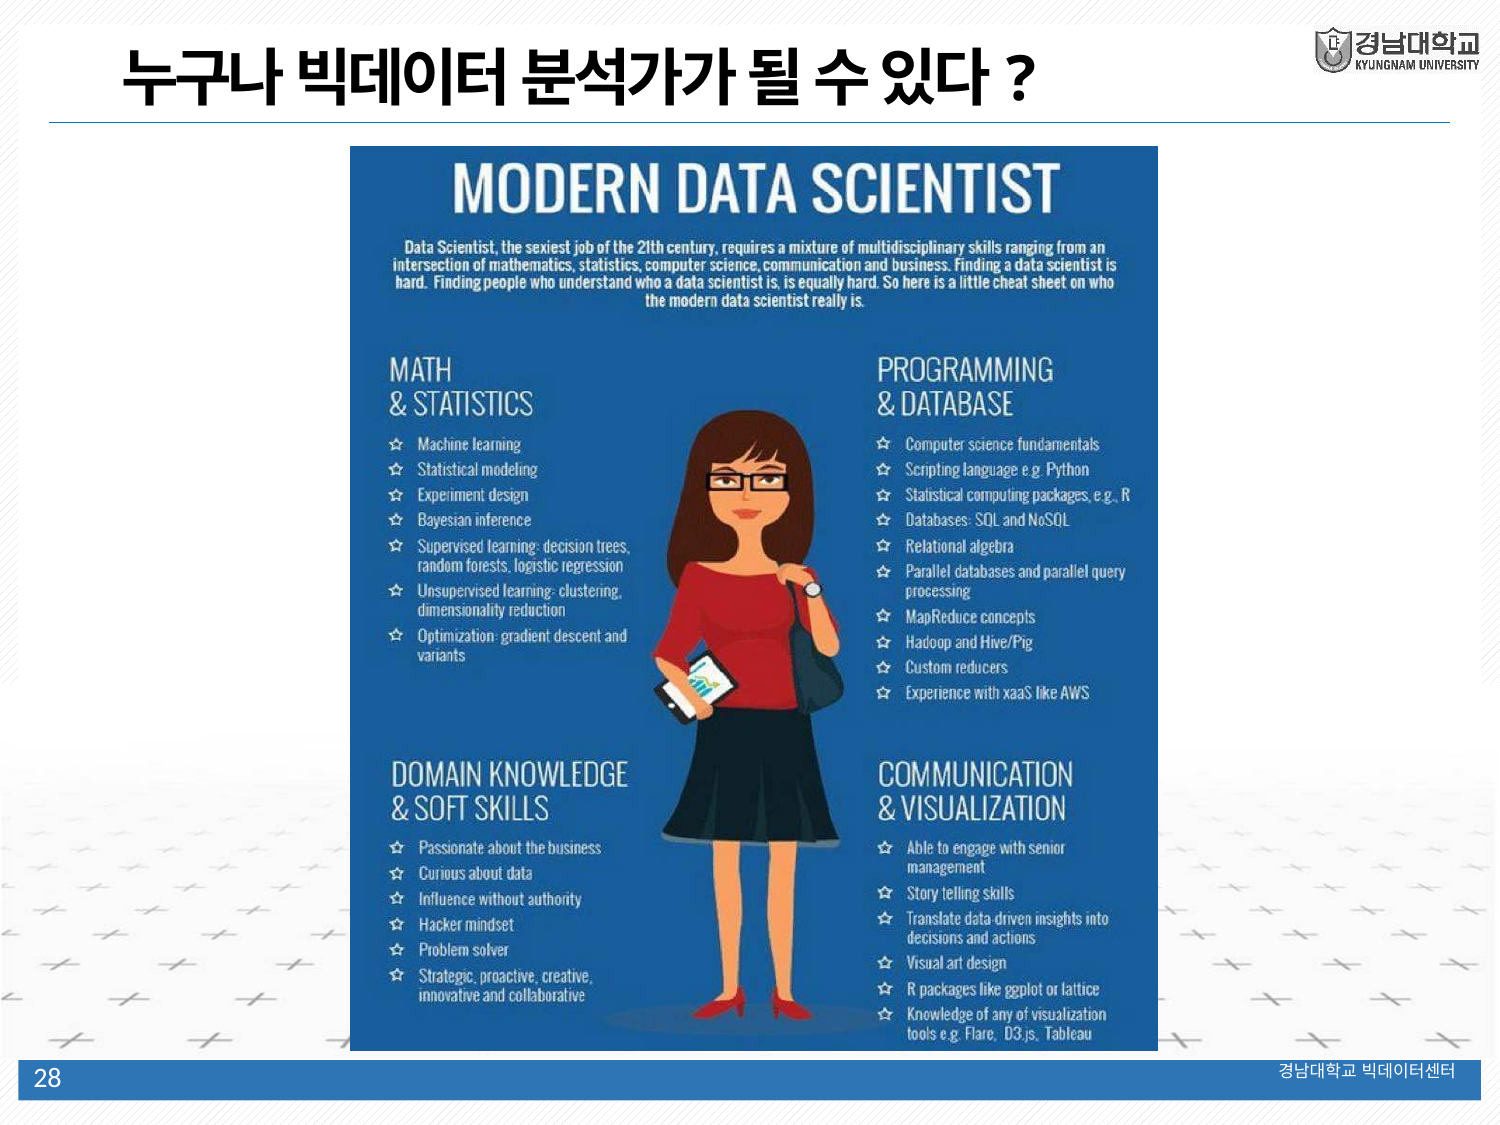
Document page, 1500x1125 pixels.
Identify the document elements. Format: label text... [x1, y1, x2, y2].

slide_number 28 [18, 1061, 357, 1113]
picture [1313, 24, 1481, 74]
text_box 누구나 빅데이터 분석가가 될 수 있다? [106, 30, 1052, 121]
picture [0, 146, 1500, 1061]
